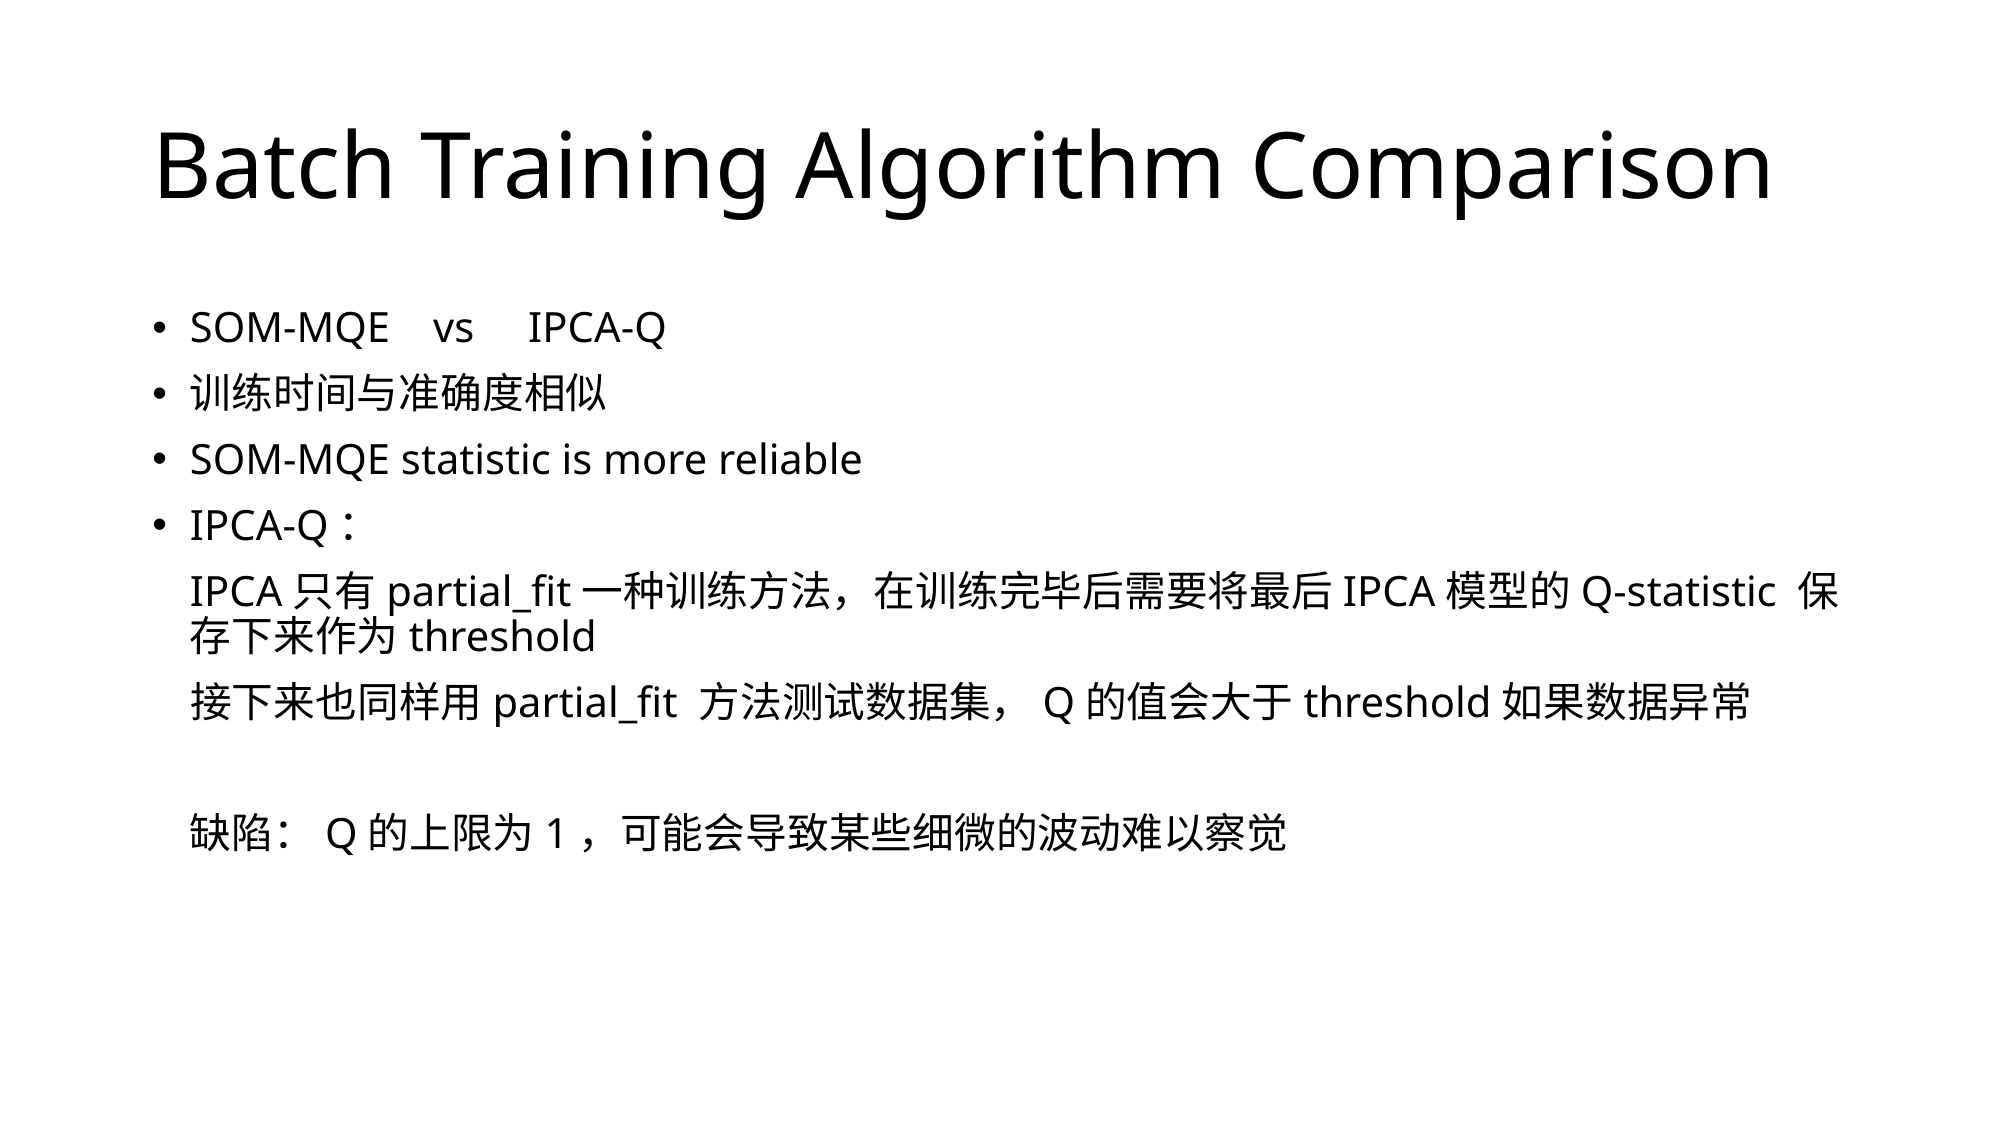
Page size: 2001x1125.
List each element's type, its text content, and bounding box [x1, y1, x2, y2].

list SOM-MQE vs IPCA-Q 训练时间与准确度相似 SOM-MQE statistic is more reliable IPCA-Q： IPCA只有partial_fit一种训练方法，在训练完毕后需要将最后IPCA模型的Q-statistic 保存下来作为threshold 接下来也同样用partial_fit 方法测试数据集，Q的值会大于threshold如果数据异常 缺陷：Q的上限为1，可能会导致某些细微的波动难以察觉 [137, 299, 1863, 1014]
title Batch Training Algorithm Comparison [137, 59, 1863, 278]
